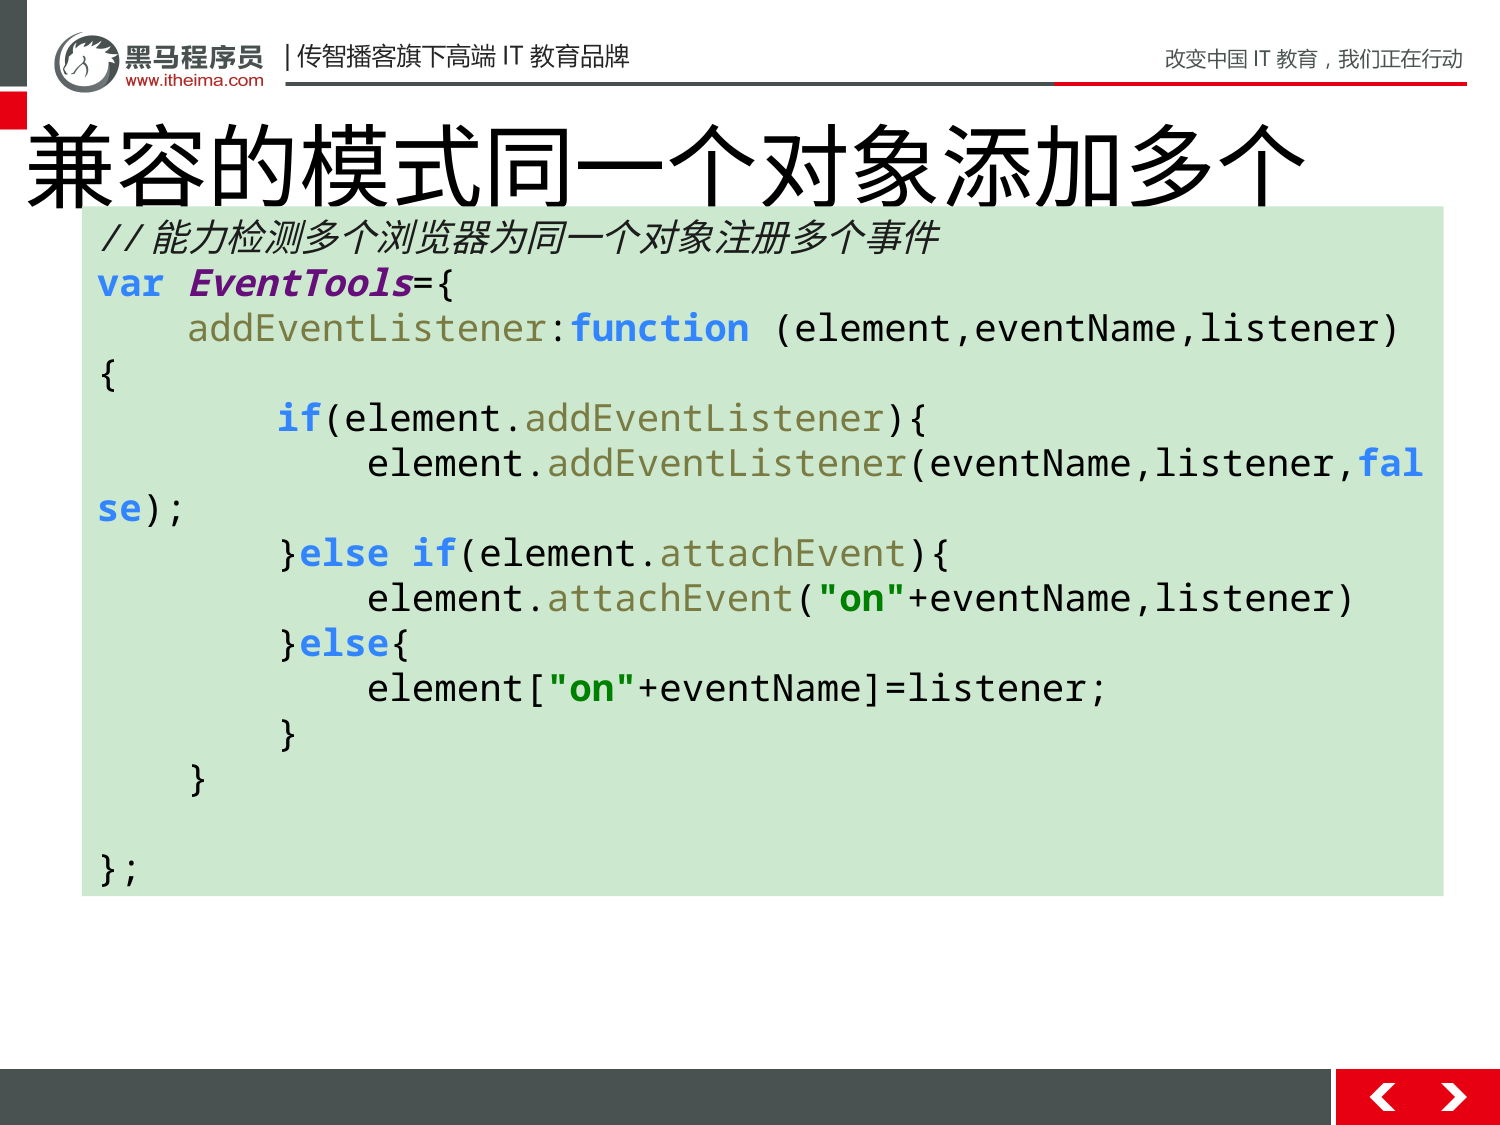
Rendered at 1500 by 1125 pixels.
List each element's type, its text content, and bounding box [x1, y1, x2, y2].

text_box //能力检测多个浏览器为同一个对象注册多个事件 var EventTools={ addEventListener:function (element,eventName,listener) { if(element.addEventListener){ element.addEventListener(eventName,listener,false); }else if(element.attachEvent){ element.attachEvent("on"+eventName,listener) }else{ element["on"+eventName]=listener; } } }; [81, 206, 1444, 897]
title 兼容的模式同一个对象添加多个事件 [0, 102, 1334, 238]
picture [0, 0, 1500, 1125]
